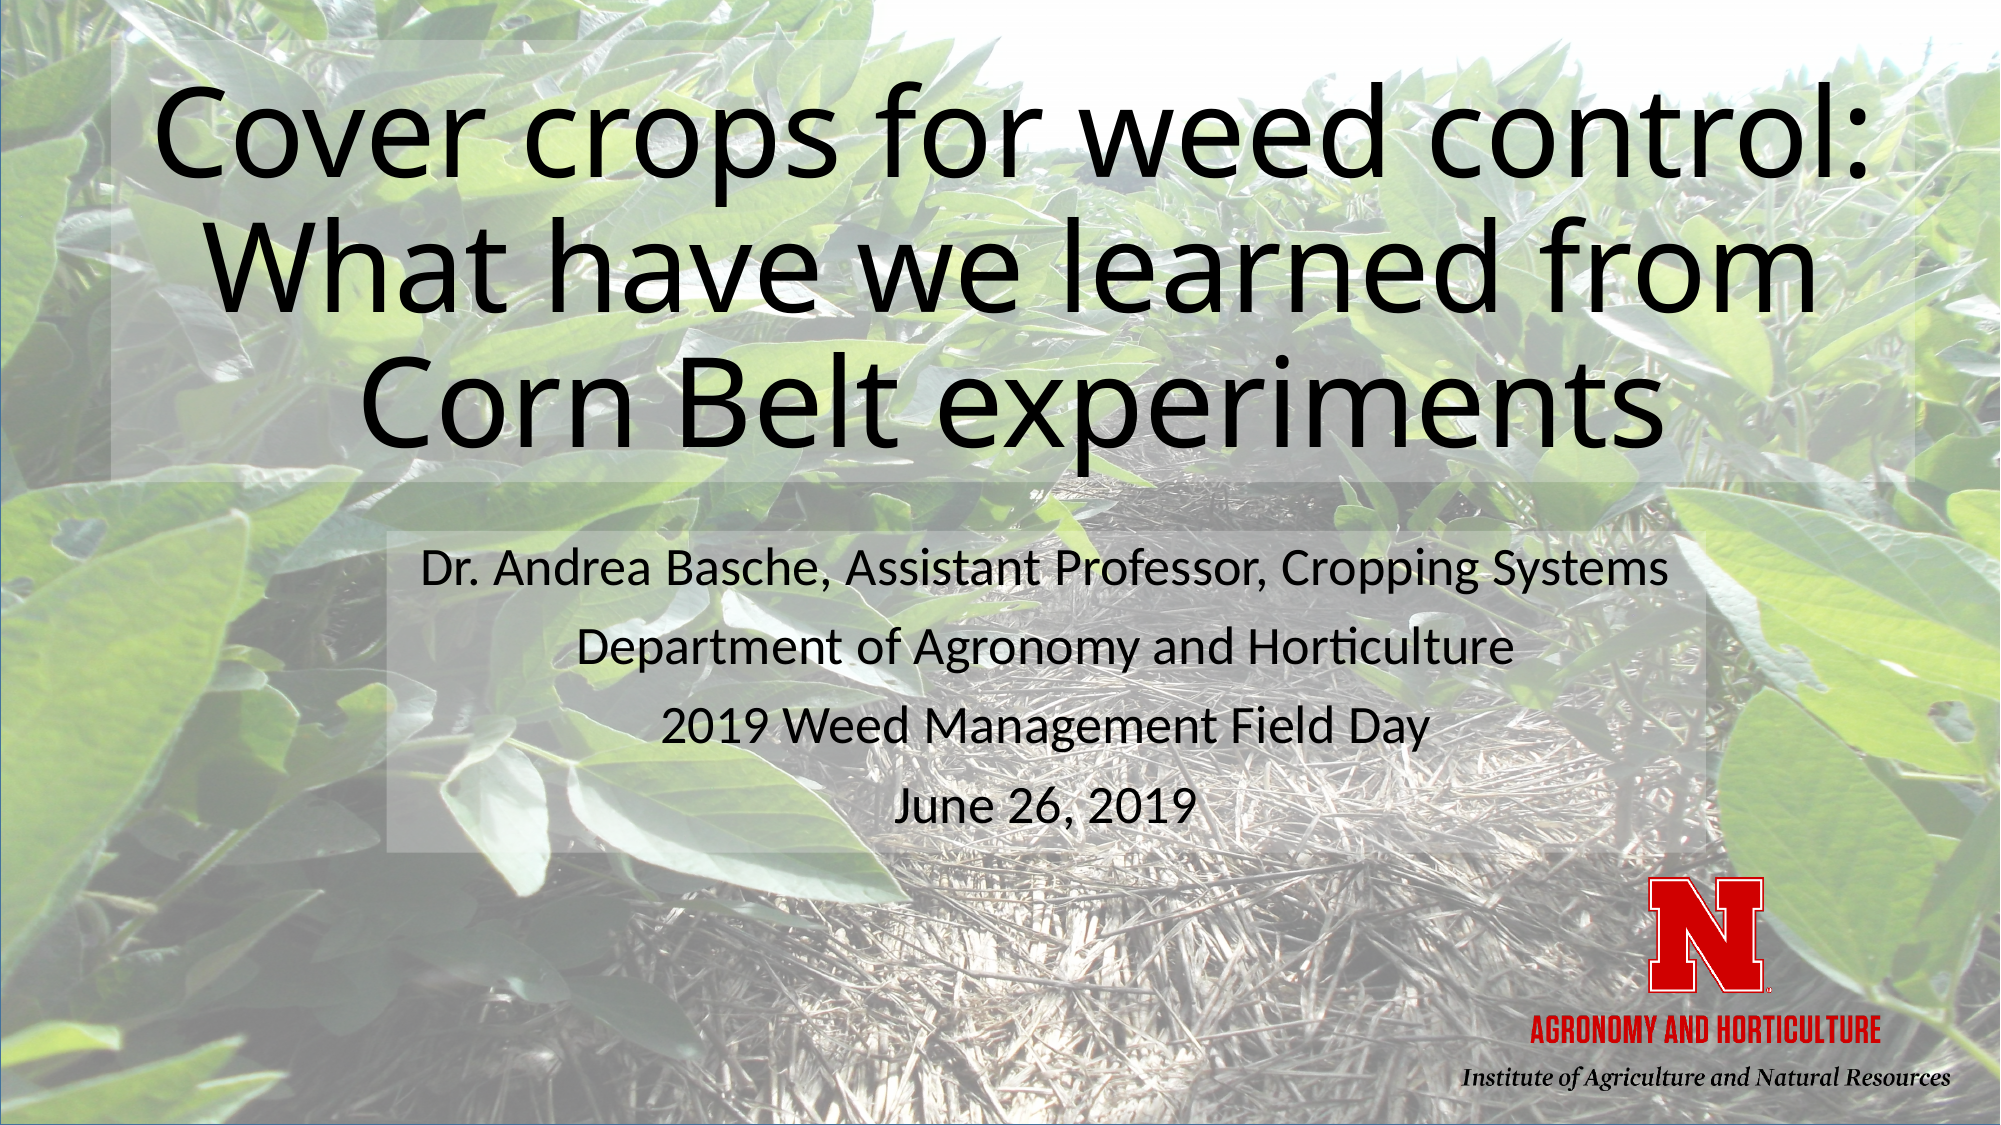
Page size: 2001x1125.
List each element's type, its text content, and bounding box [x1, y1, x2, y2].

title Cover crops for weed control: What have we learned from Corn Belt experiments [110, 39, 1915, 483]
subtitle Dr. Andrea Basche, Assistant Professor, Cropping Systems Department of Agronomy and Horticulture 2019 Weed Management Field Day June 26, 2019 [386, 530, 1706, 853]
text_box [0, 0, 2000, 1125]
picture [1461, 877, 1950, 1091]
